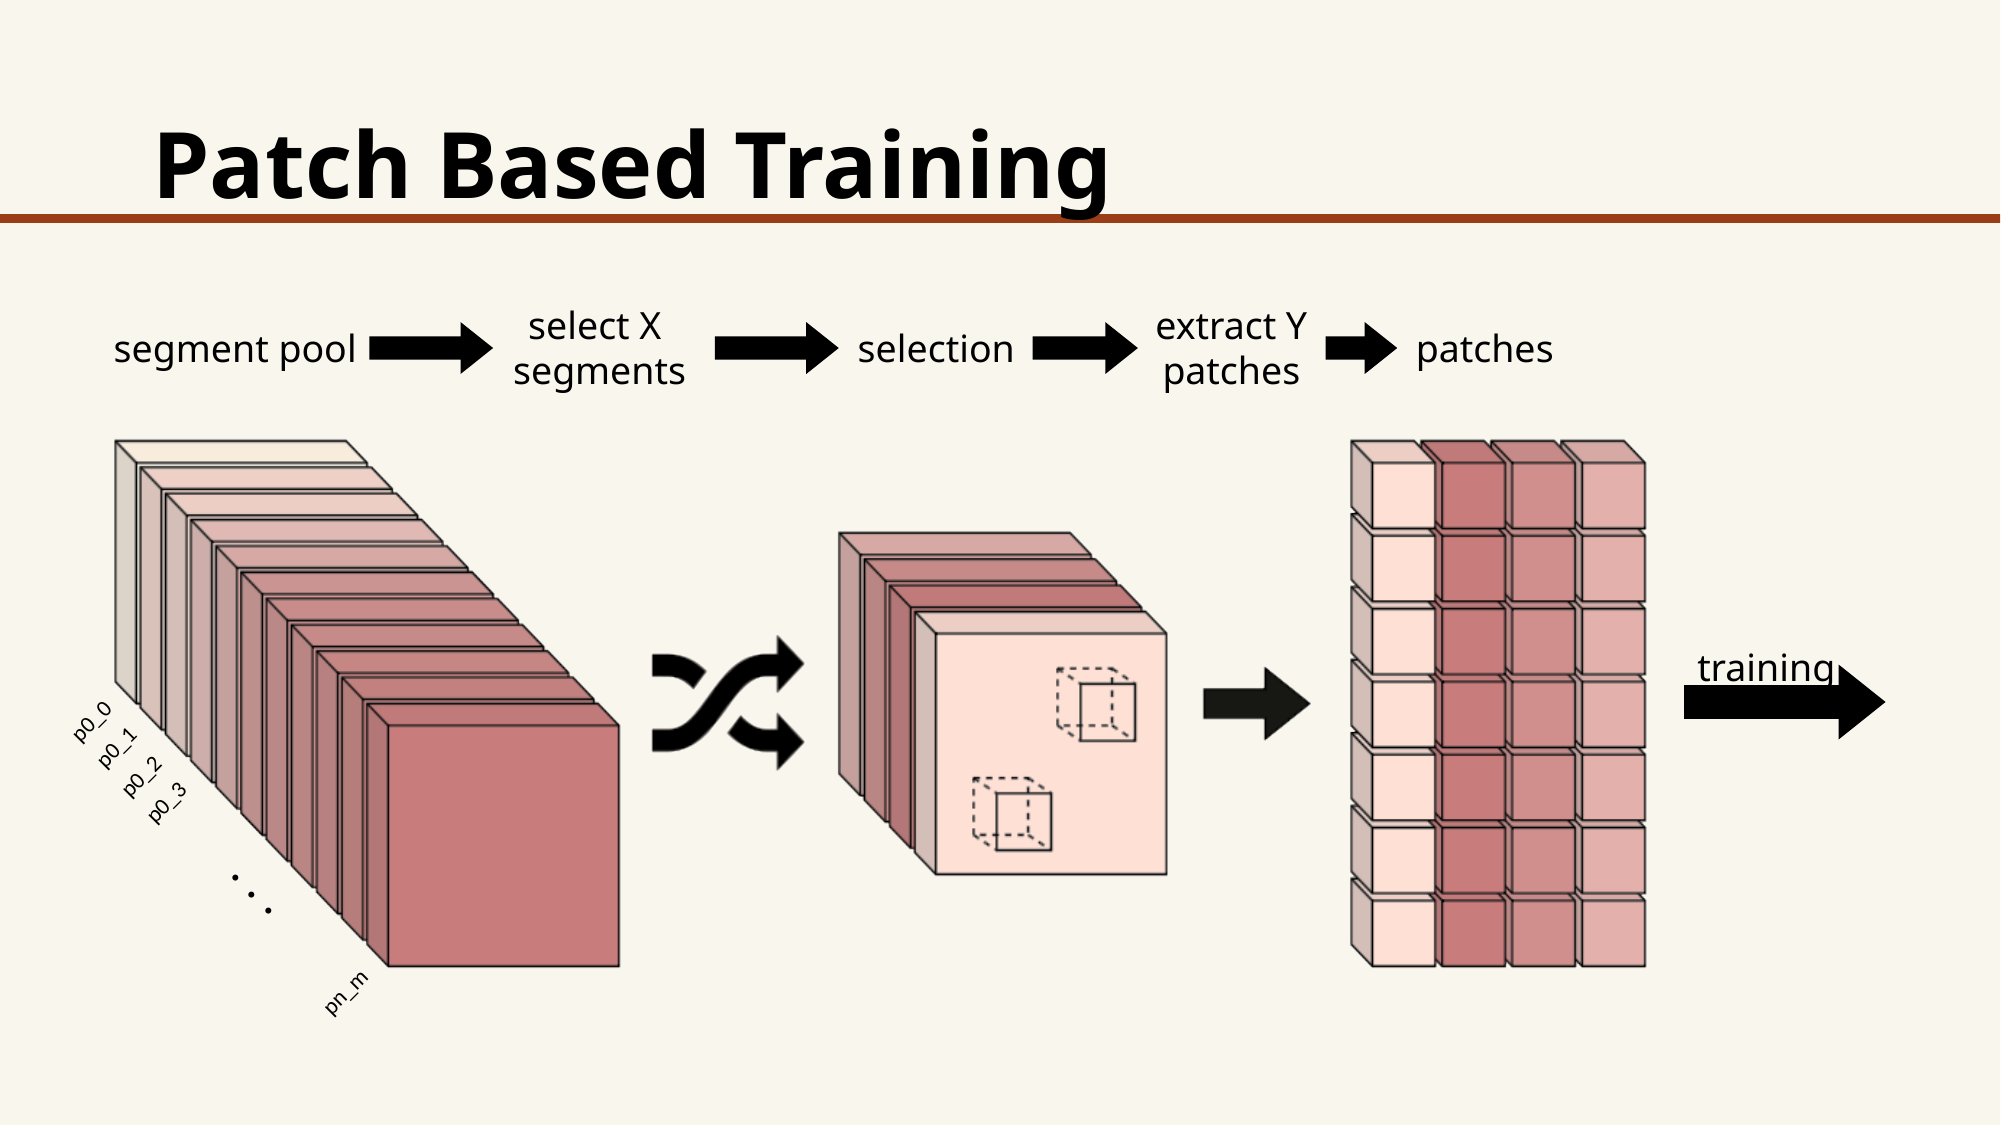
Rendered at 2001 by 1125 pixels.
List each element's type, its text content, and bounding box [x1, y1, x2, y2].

title Patch Based Training [137, 59, 1863, 278]
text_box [51, 294, 1884, 1017]
